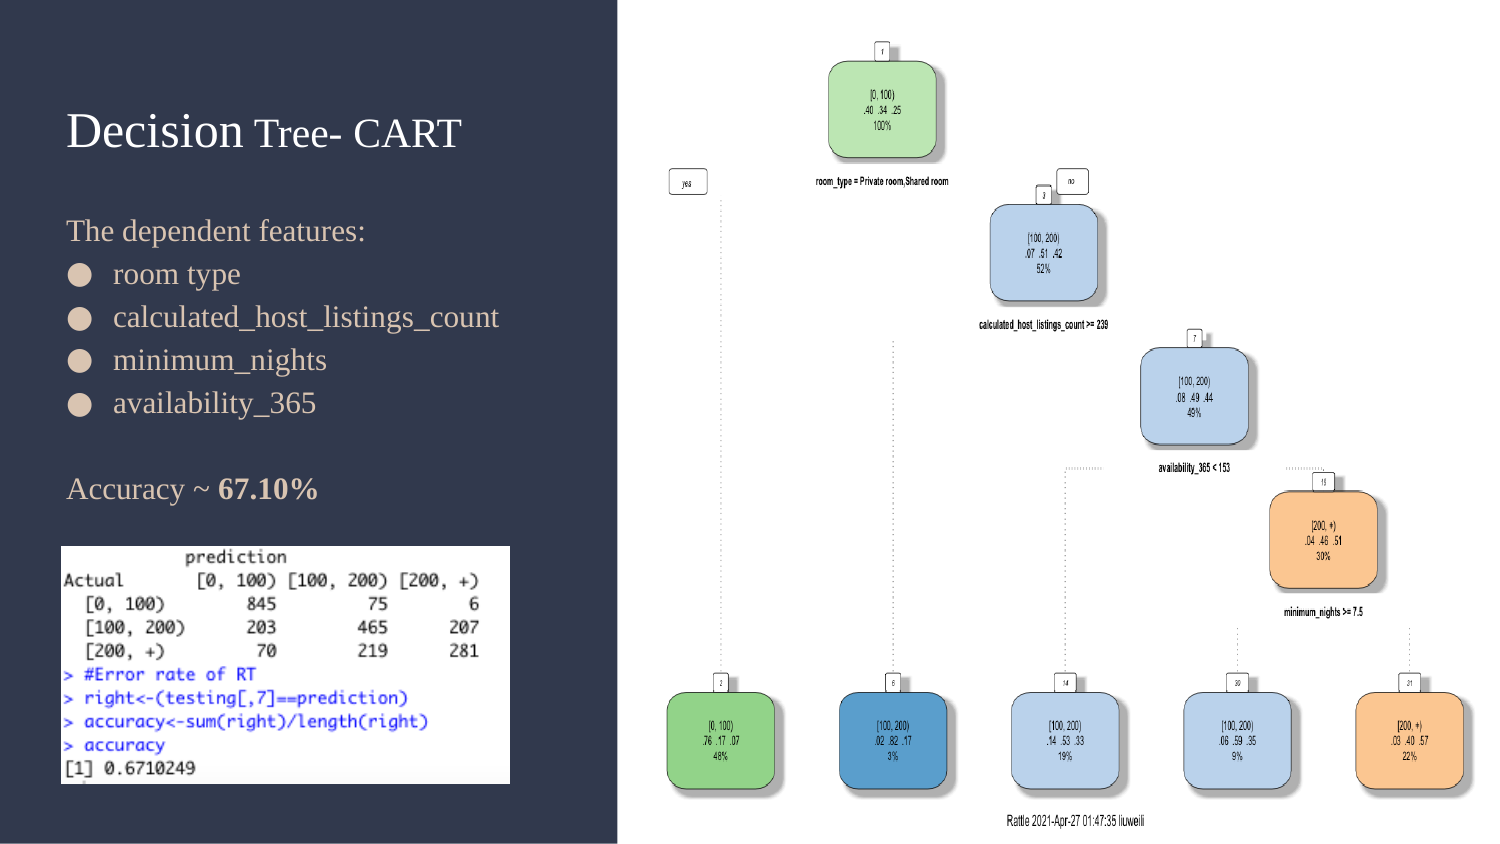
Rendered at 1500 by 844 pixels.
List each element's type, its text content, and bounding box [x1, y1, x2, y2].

title Decision Tree- CART [51, 82, 565, 189]
picture [61, 546, 511, 785]
list The dependent features: room type calculated_host_listings_count minimum_nights availability_365 Accuracy ~ 67.10% [51, 189, 565, 844]
picture [630, 0, 1500, 832]
